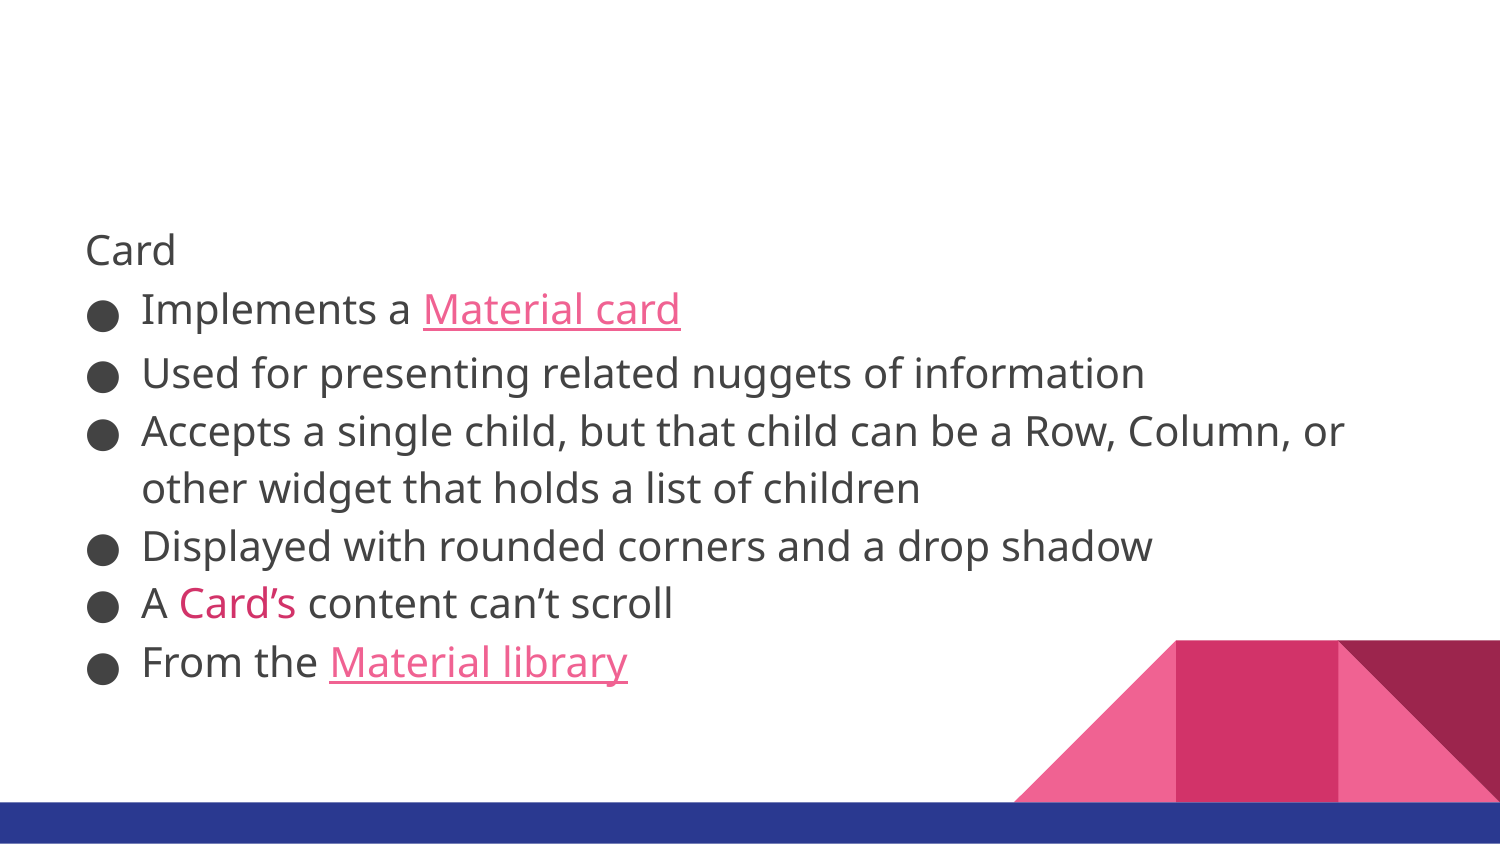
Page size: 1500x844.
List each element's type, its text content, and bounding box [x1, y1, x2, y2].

list Card Implements a Material card Used for presenting related nuggets of information Accepts a single child, but that child can be a Row, Column, or other widget that holds a list of children Displayed with rounded corners and a drop shadow A Card’s content can’t scroll From the Material library [51, 201, 1449, 750]
